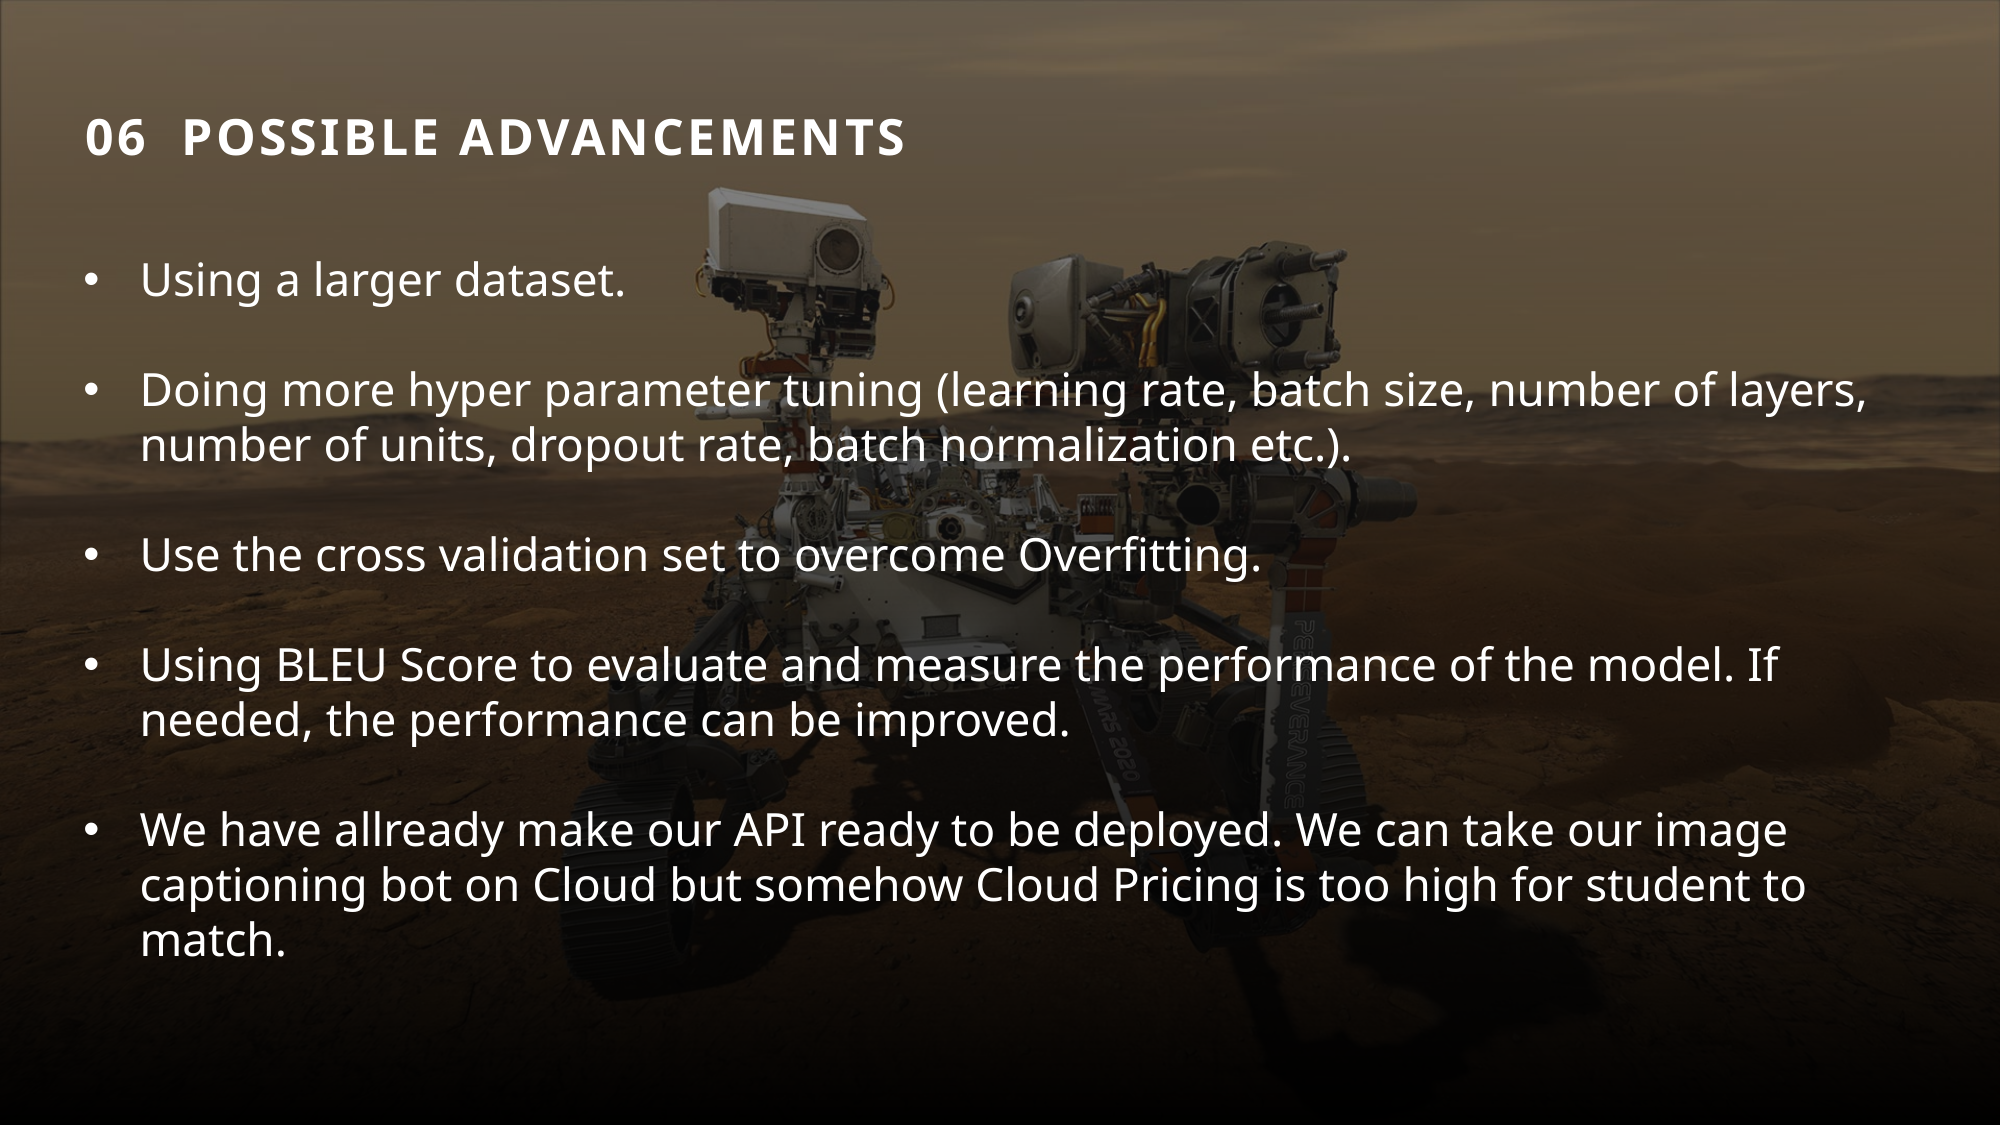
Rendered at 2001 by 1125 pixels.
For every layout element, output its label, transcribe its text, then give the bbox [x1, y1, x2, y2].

text_box [0, 0, 2000, 1125]
text_box Using a larger dataset. Doing more hyper parameter tuning (learning rate, batch size, number of layers, number of units, dropout rate, batch normalization etc.). Use the cross validation set to overcome Overfitting. Using BLEU Score to evaluate and measure the performance of the model. If needed, the performance can be improved. We have allready make our API ready to be deployed. We can take our image captioning bot on Cloud but somehow Cloud Pricing is too high for student to match. [68, 188, 1932, 1084]
text_box 06 POSSIBLE ADVANCEMENTS [68, 97, 1034, 173]
